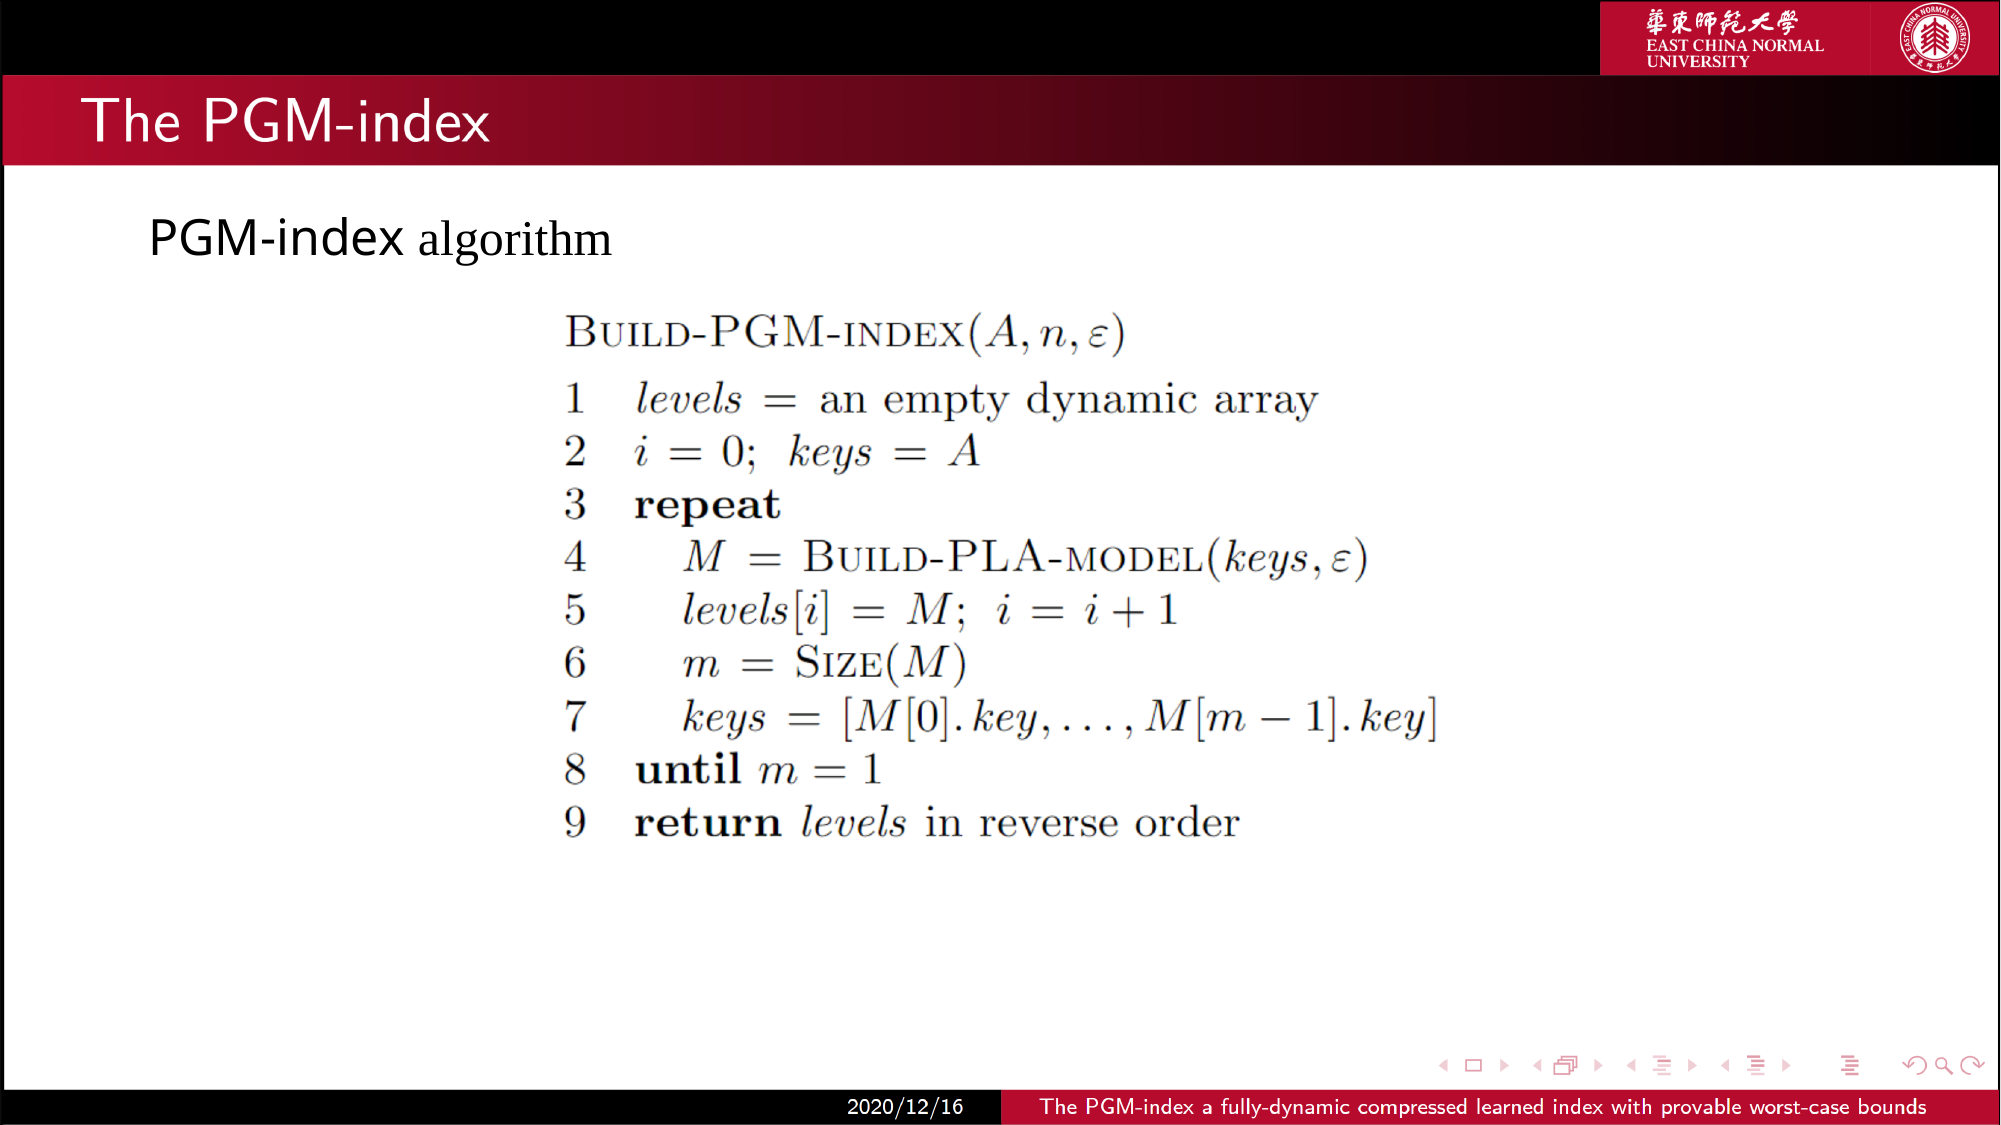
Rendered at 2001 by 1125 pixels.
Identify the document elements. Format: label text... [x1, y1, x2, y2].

picture [0, 0, 2001, 1125]
text_box PGM-index algorithm [133, 198, 699, 274]
